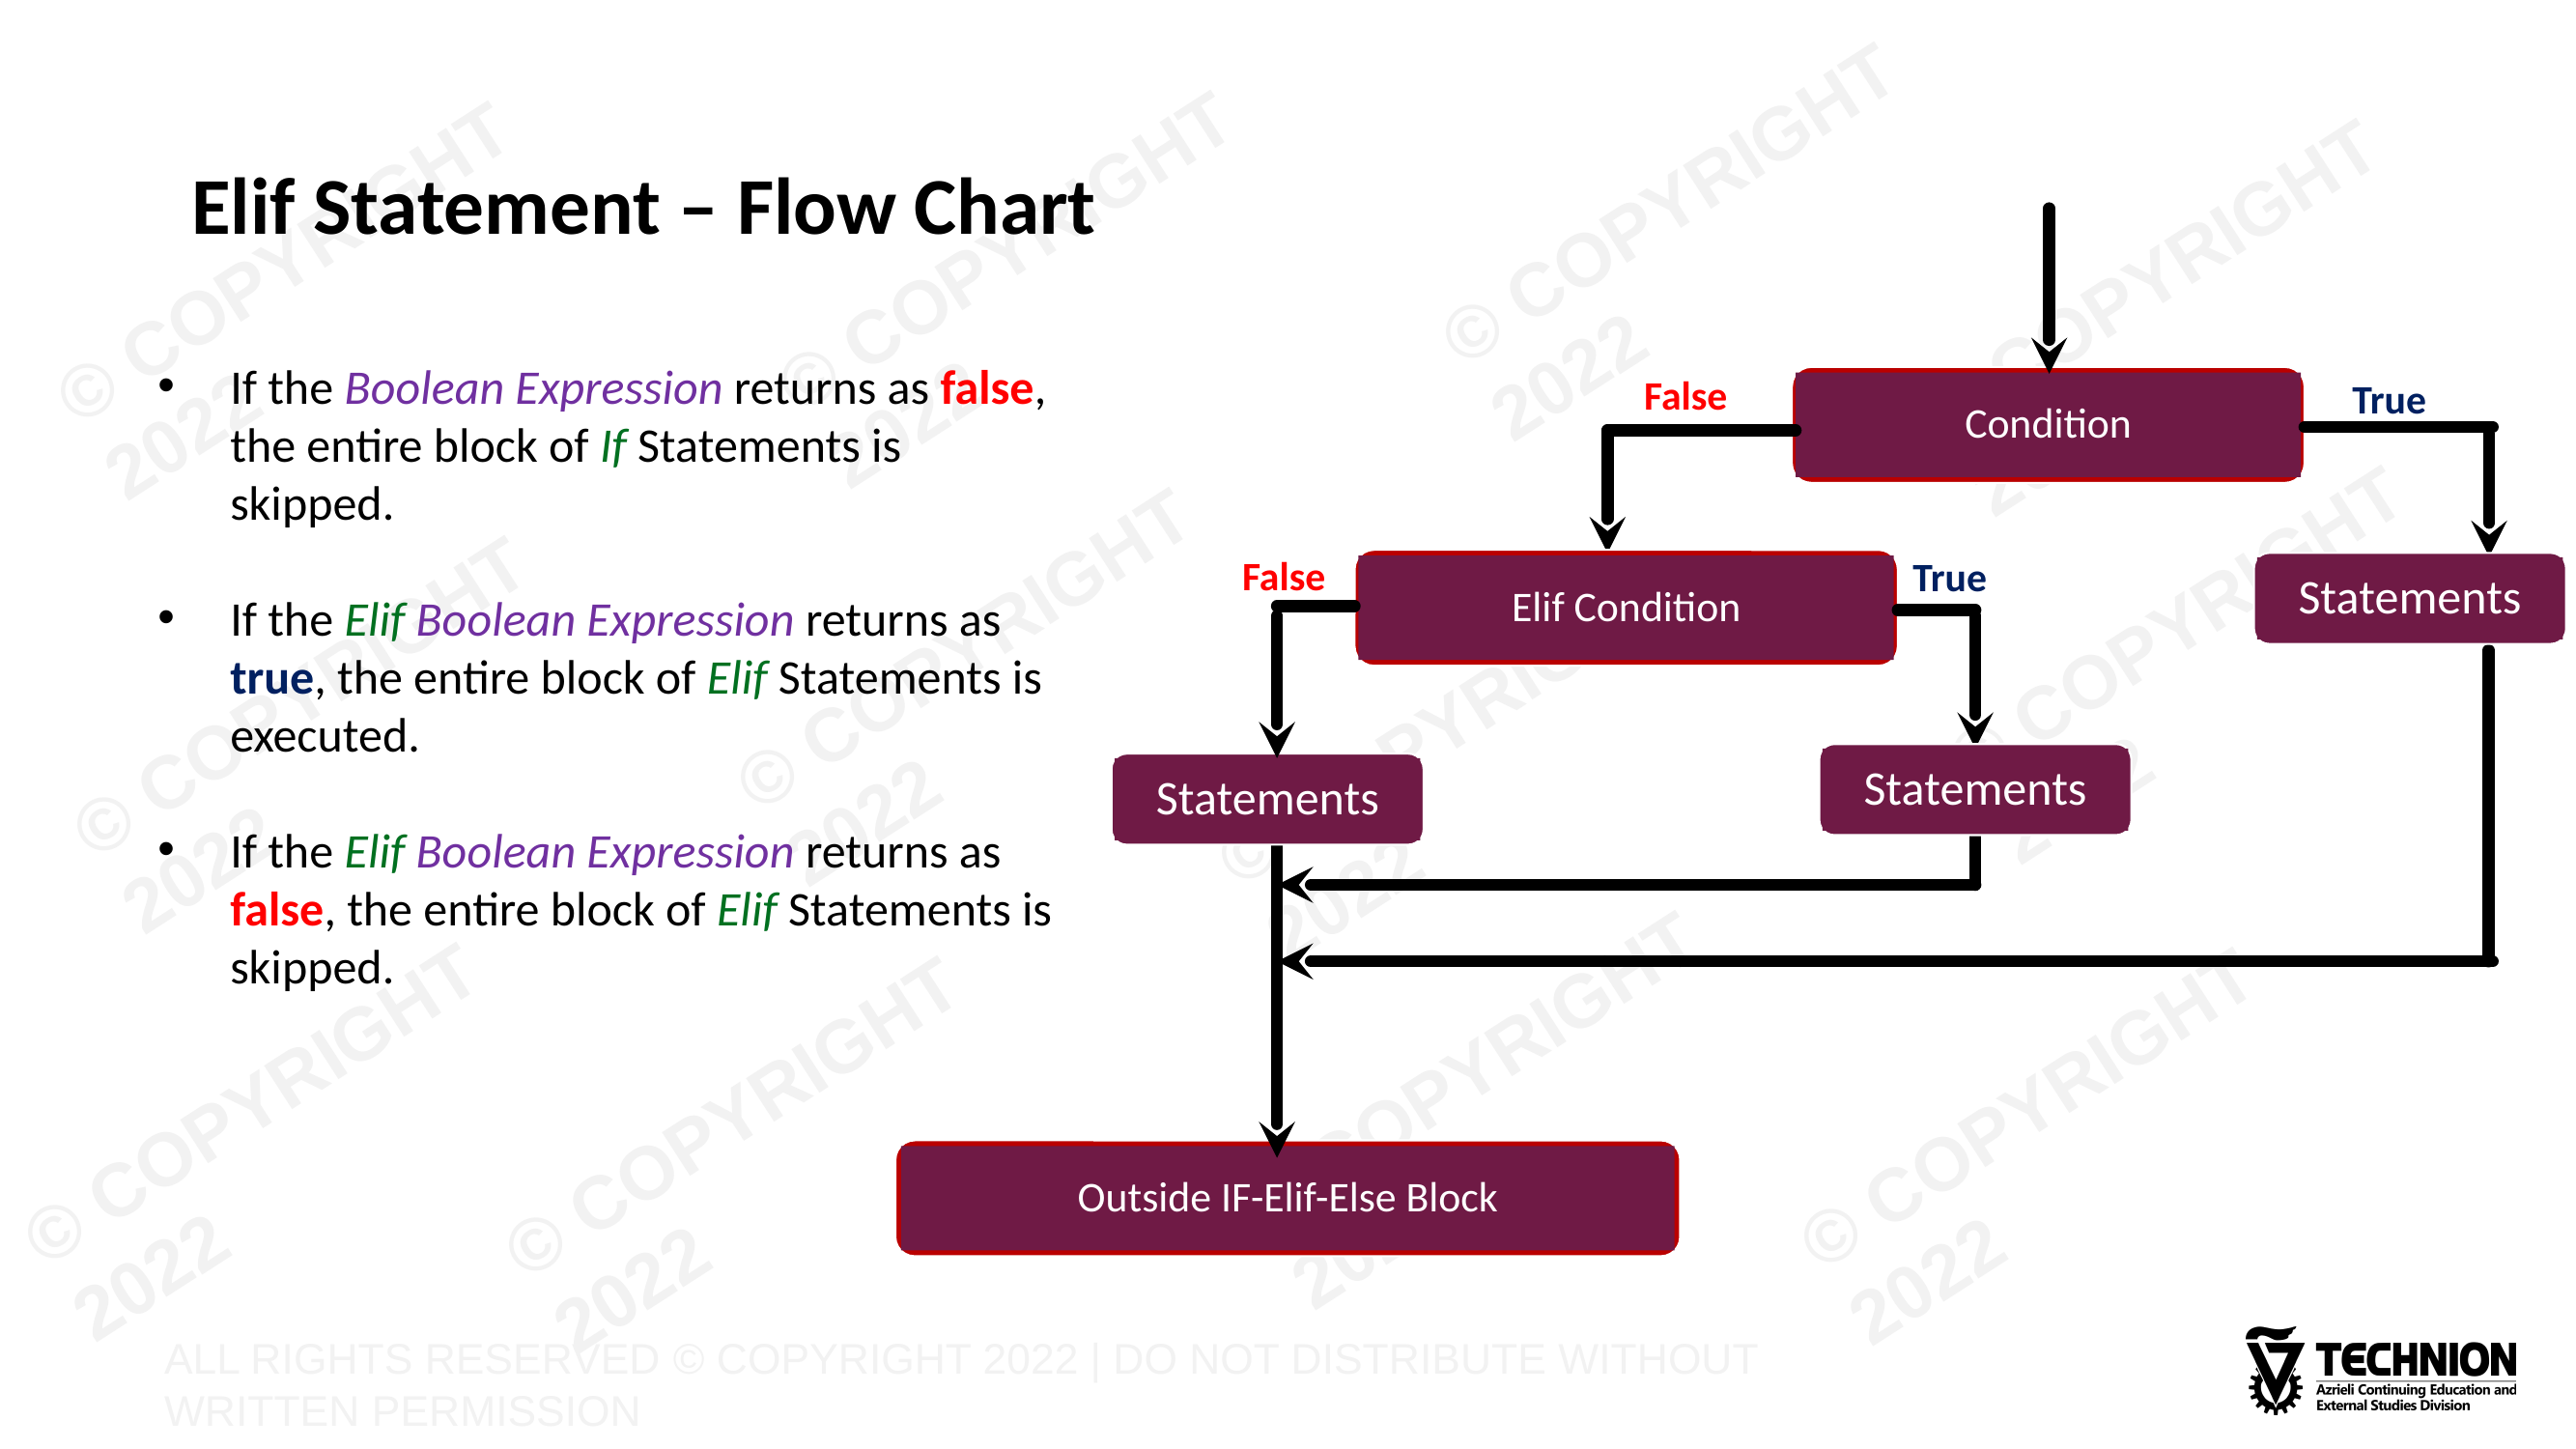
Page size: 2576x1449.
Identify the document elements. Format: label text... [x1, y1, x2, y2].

title Elif Statement – Flow Chart [177, 122, 2399, 295]
text_box If the Boolean Expression returns as false, the entire block of If Statements is skipped. If the Elif Boolean Expression returns as true, the entire block of Elif Statements is executed. If the Elif Boolean Expression returns as false, the entire block of Elif Statements is skipped. [143, 348, 1067, 1001]
text_box False [1629, 362, 2033, 425]
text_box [895, 1140, 1681, 1257]
text_box False [1228, 542, 1607, 606]
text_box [1354, 550, 1898, 667]
text_box True [2337, 366, 2576, 430]
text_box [2253, 553, 2566, 644]
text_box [1819, 744, 2132, 836]
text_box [1111, 753, 1424, 845]
text_box False [1608, 542, 1631, 550]
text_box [1792, 366, 2305, 483]
text_box True [1898, 544, 2302, 608]
